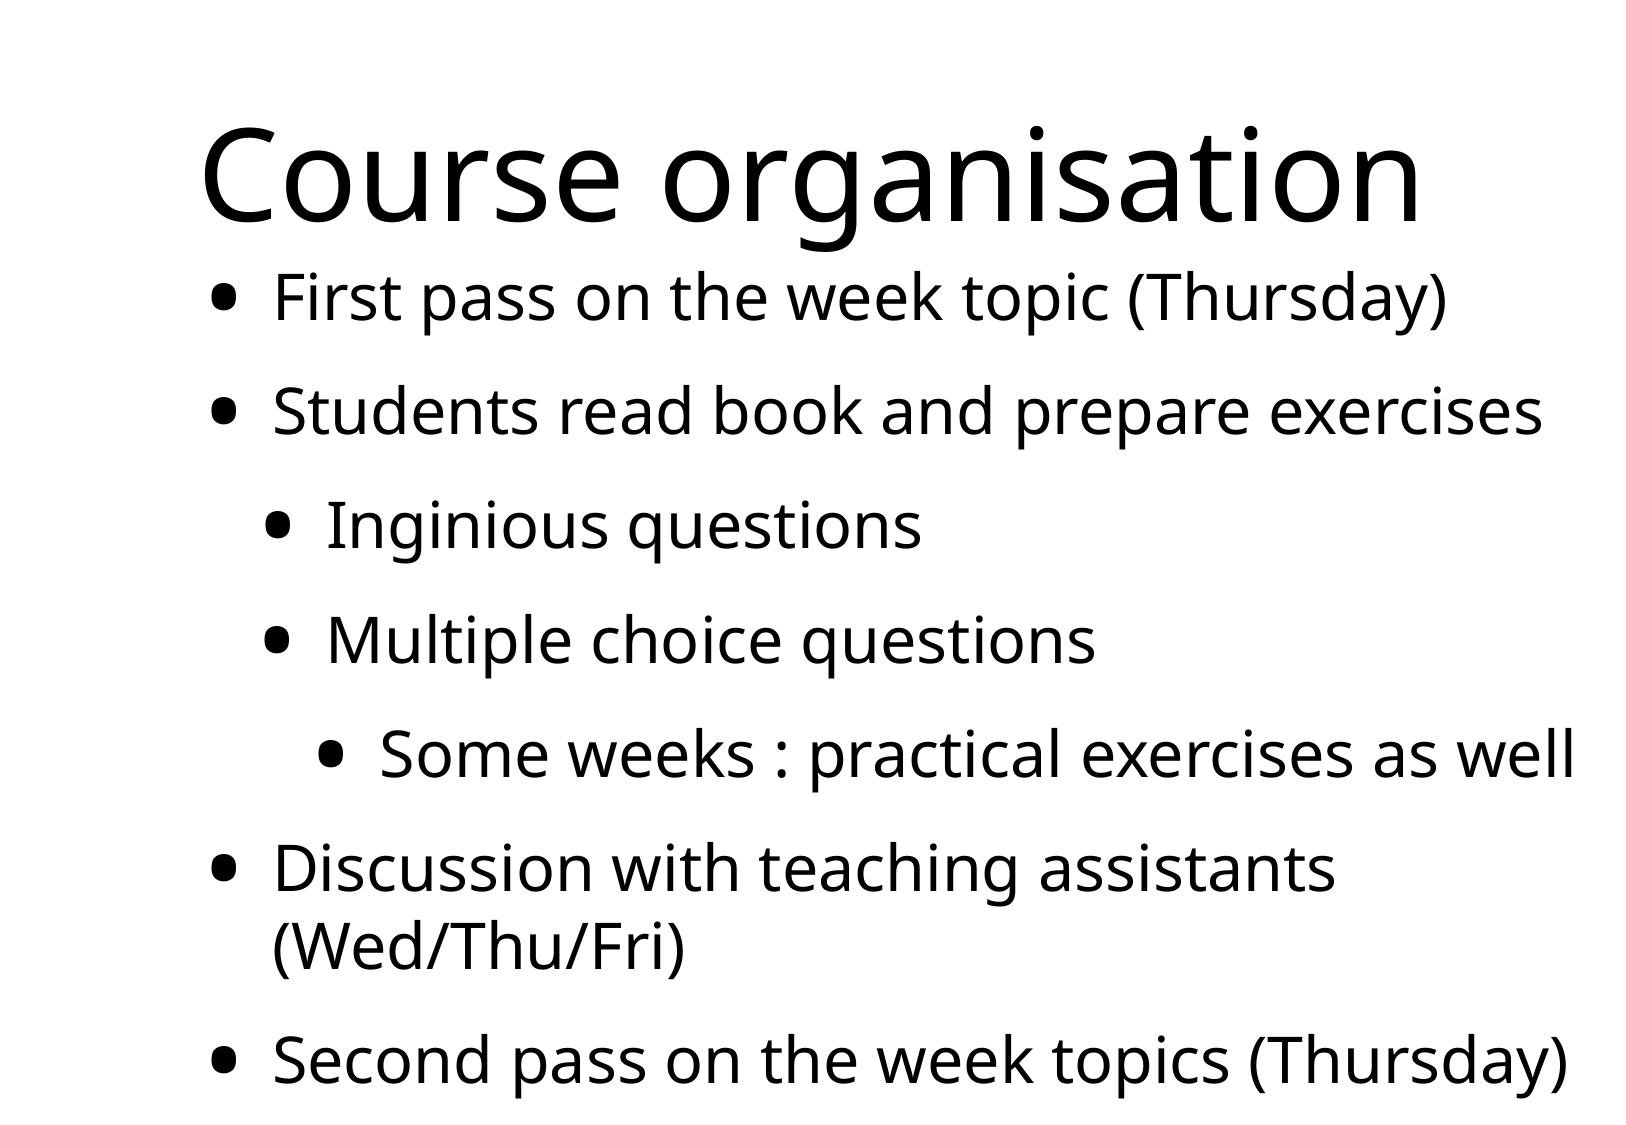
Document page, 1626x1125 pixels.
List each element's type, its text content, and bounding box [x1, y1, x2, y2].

list First pass on the week topic (Thursday) Students read book and prepare exercises Inginious questions Multiple choice questions Some weeks : practical exercises as well Discussion with teaching assistants (Wed/Thu/Fri) Second pass on the week topics (Thursday) [158, 319, 1587, 1033]
title Course organisation [158, 29, 1467, 311]
